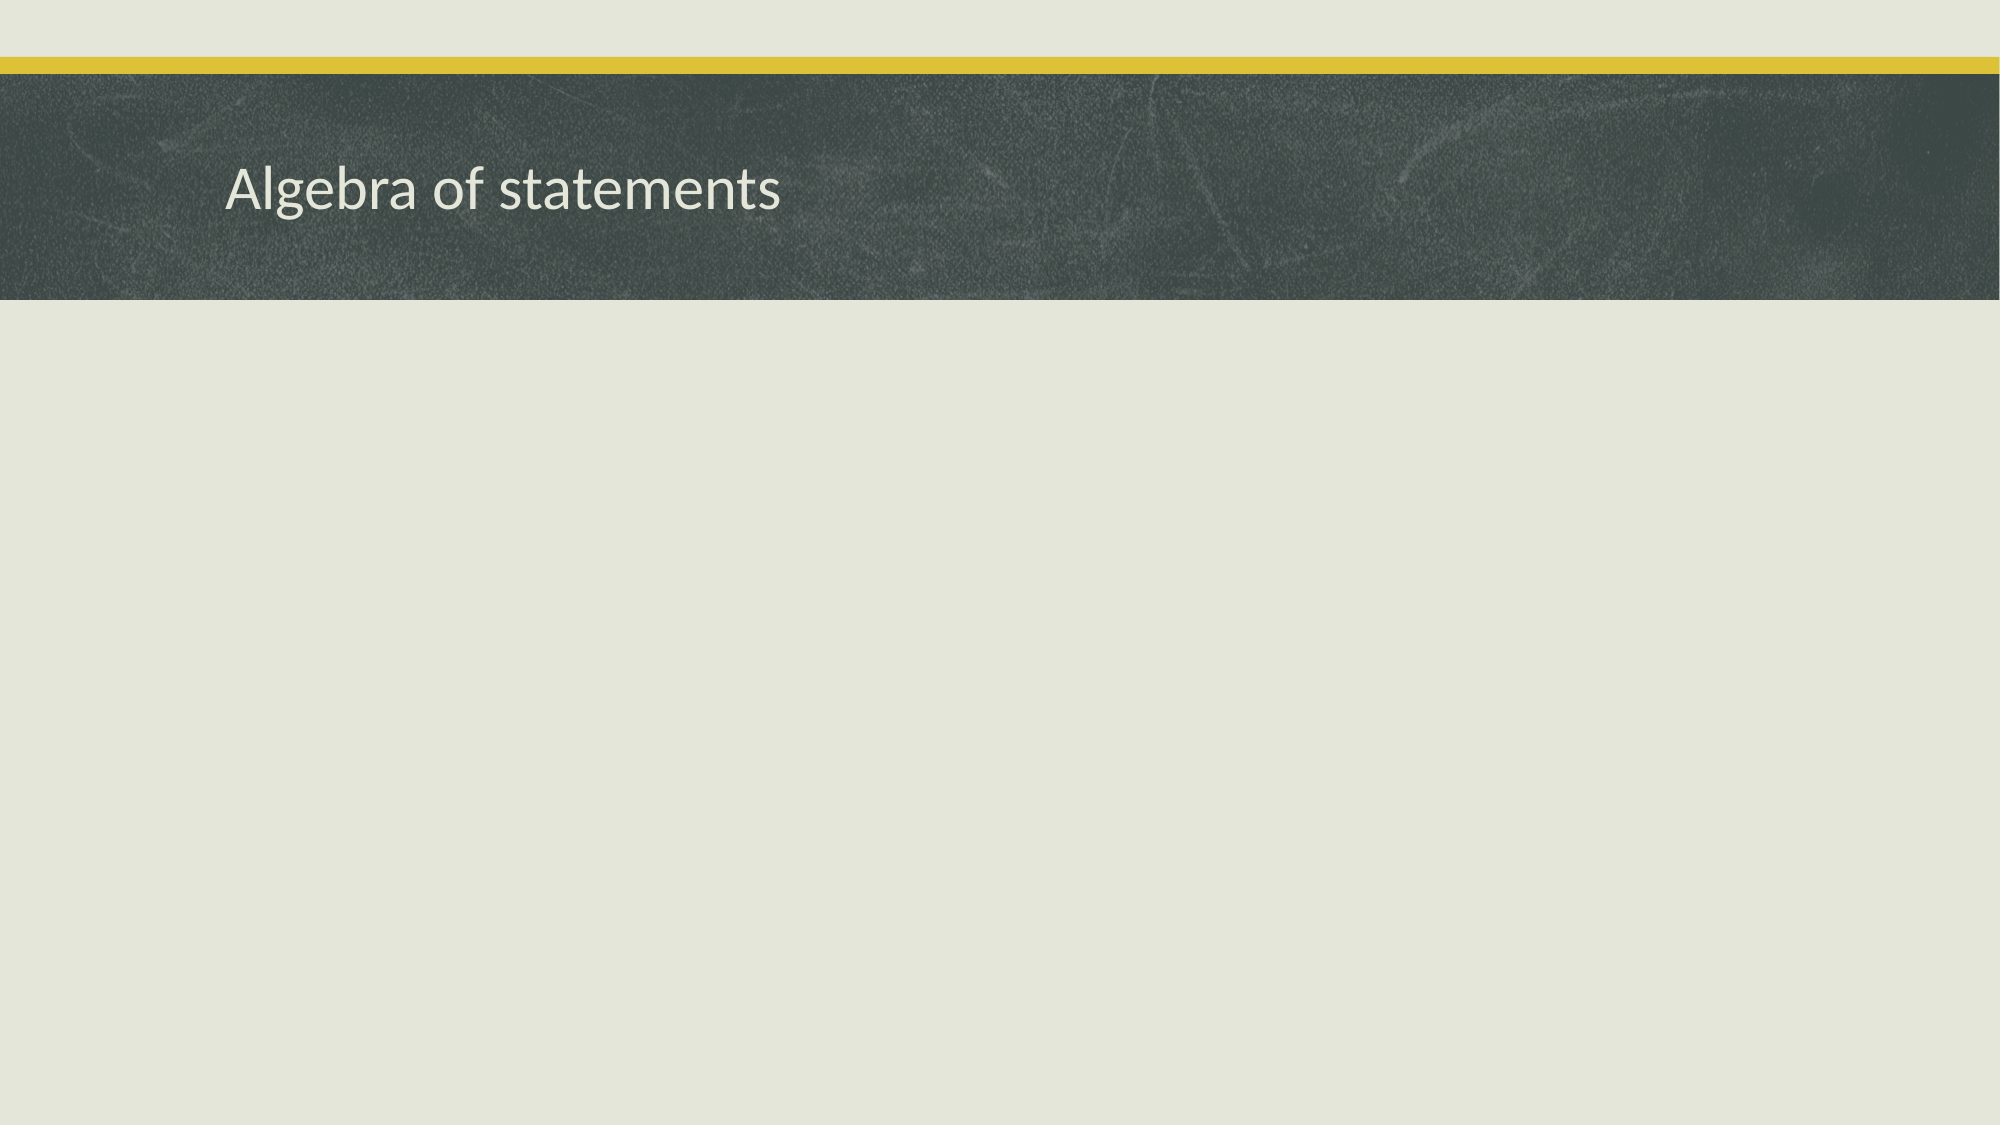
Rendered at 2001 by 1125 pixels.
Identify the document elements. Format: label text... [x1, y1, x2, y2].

title Algebra of statements [210, 76, 1790, 300]
picture [0, 74, 2000, 300]
